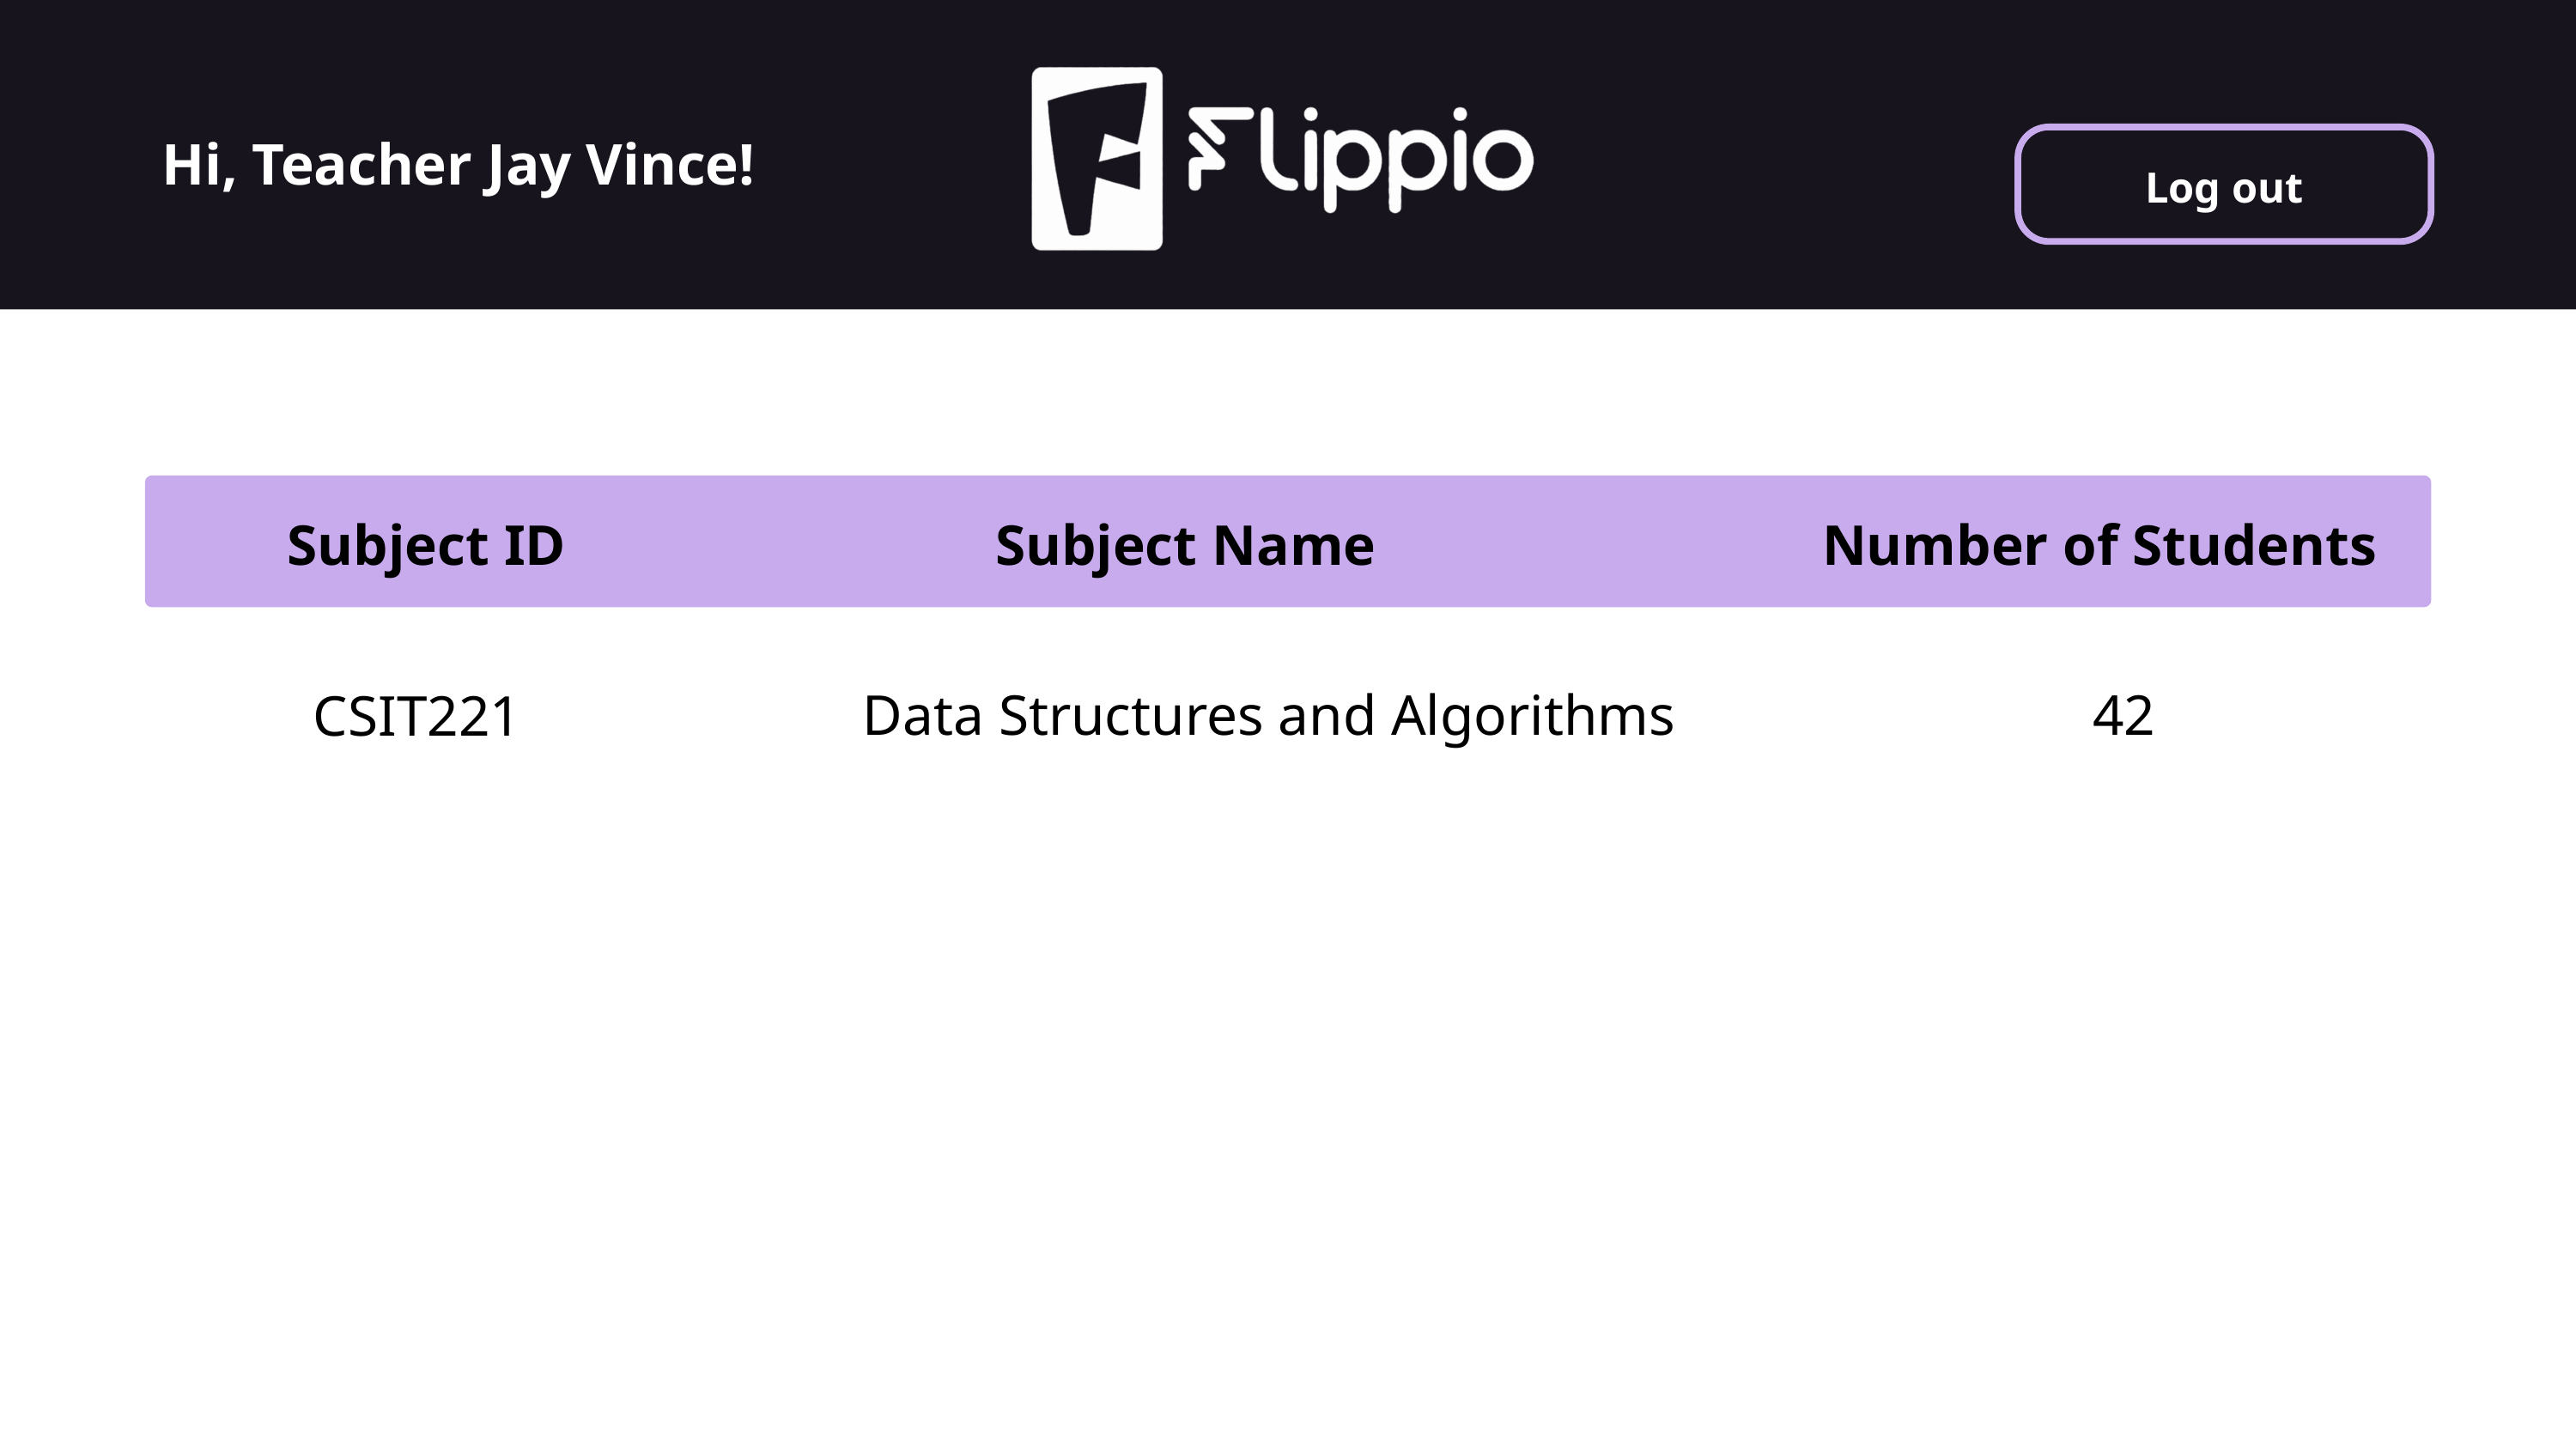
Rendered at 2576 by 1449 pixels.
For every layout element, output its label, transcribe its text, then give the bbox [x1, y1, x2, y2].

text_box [144, 475, 2432, 608]
text_box CSIT221 [313, 670, 541, 747]
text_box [2017, 126, 2432, 242]
text_box 42 [1999, 669, 2250, 747]
text_box Data Structures and Algorithms [732, 669, 1807, 747]
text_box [0, 0, 2576, 310]
